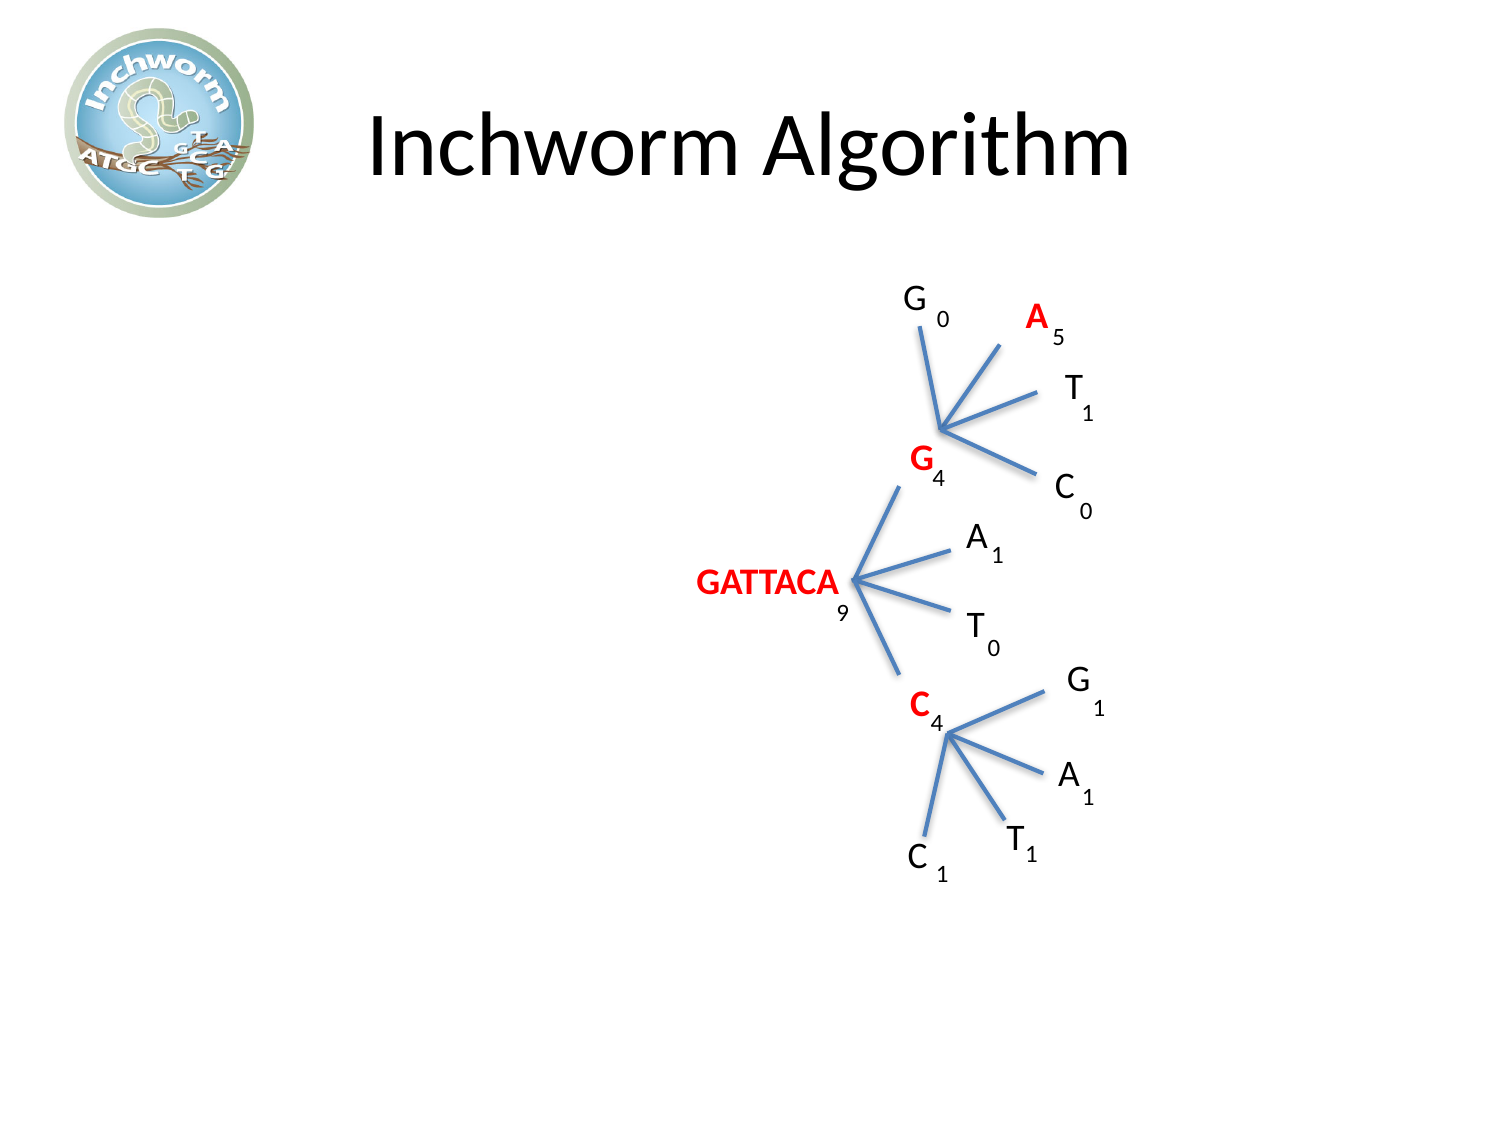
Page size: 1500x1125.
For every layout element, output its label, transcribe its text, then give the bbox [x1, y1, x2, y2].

picture [63, 26, 255, 218]
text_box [851, 265, 1121, 896]
text_box 9 [821, 588, 846, 634]
text_box GATTACA [681, 550, 846, 610]
text_box Inchworm Algorithm [74, 45, 1425, 233]
